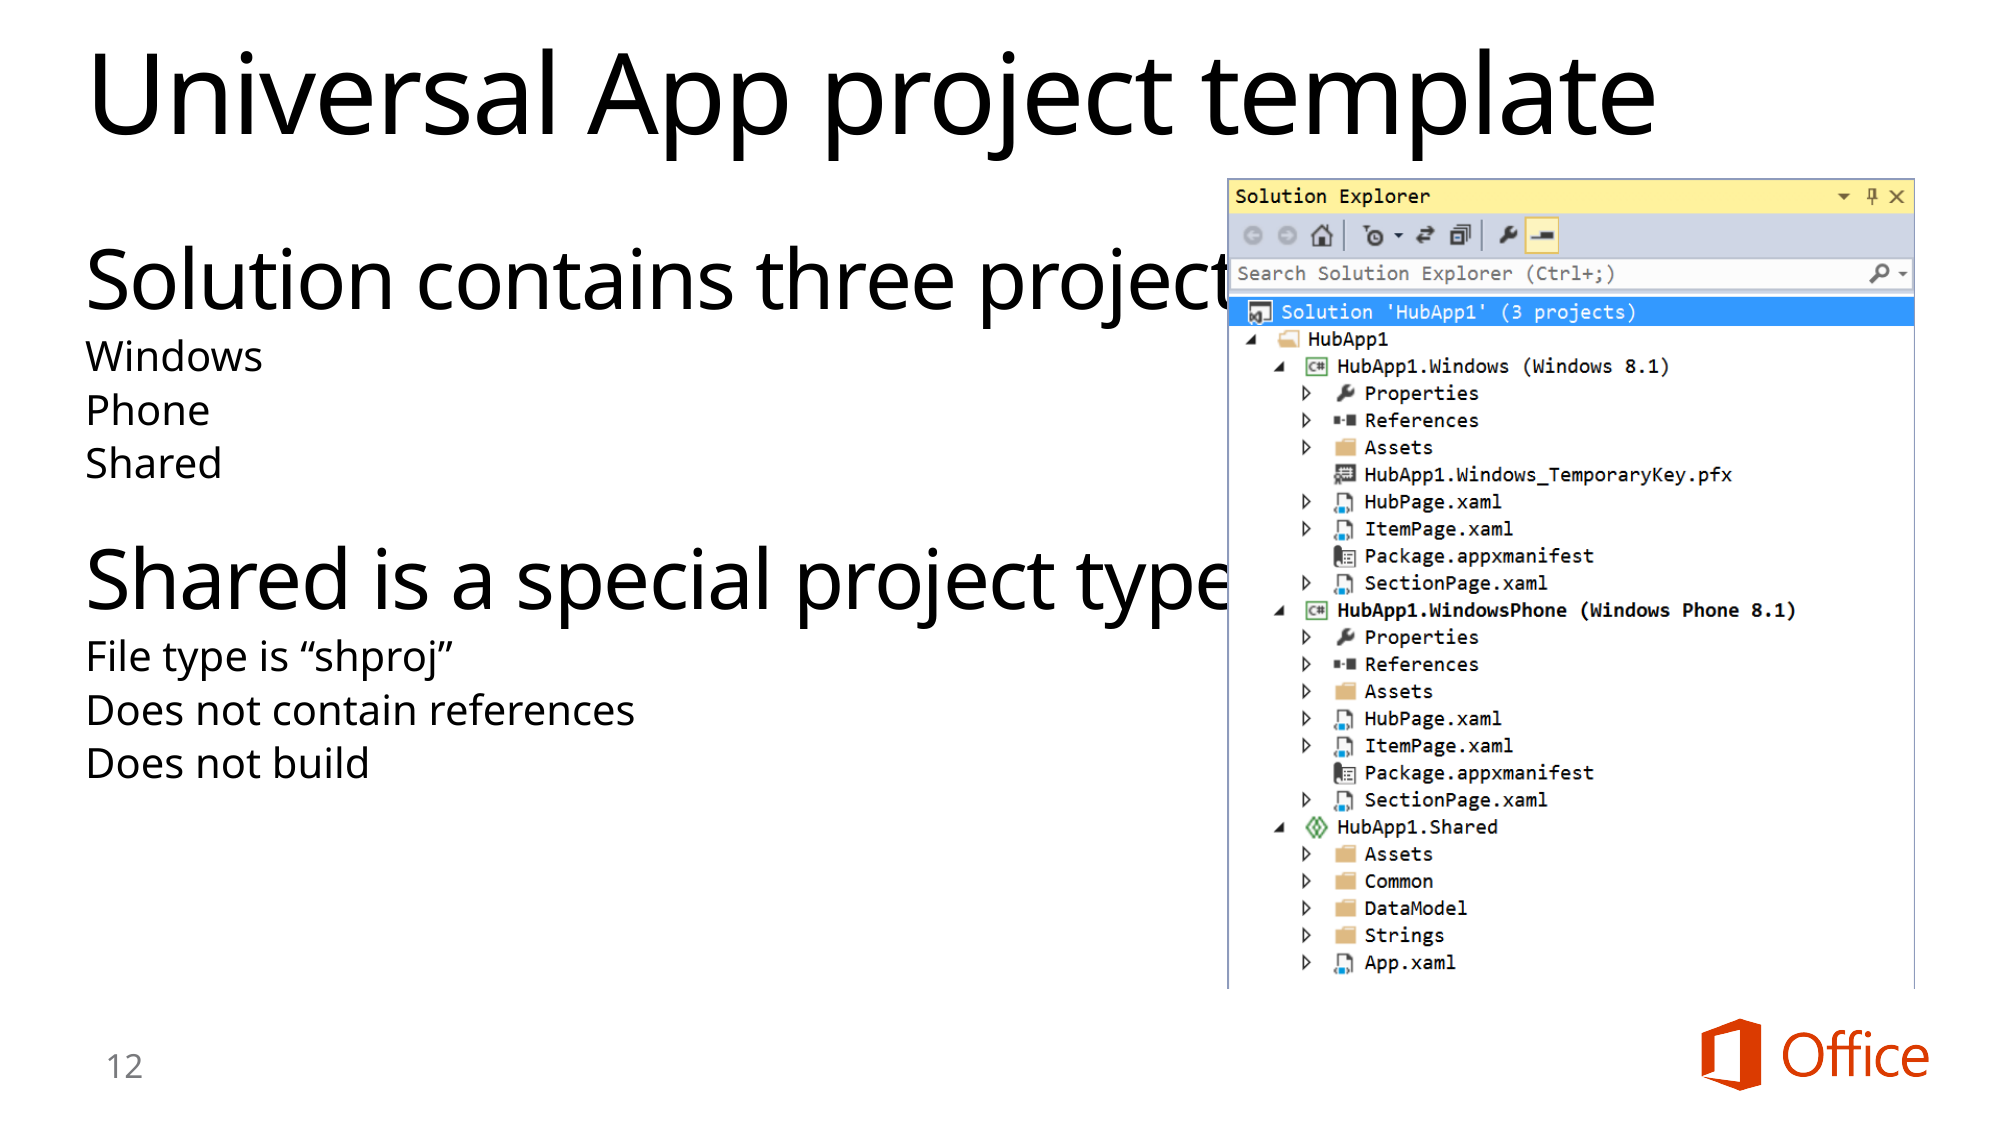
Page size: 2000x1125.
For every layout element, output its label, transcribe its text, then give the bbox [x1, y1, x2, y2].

slide_number 12 [85, 1049, 178, 1086]
list Solution contains three projects Windows Phone Shared Shared is a special project type File type is “shproj” Does not contain references Does not build [85, 237, 1227, 562]
title Universal App project template [85, 37, 1914, 161]
picture [1227, 178, 1960, 1122]
